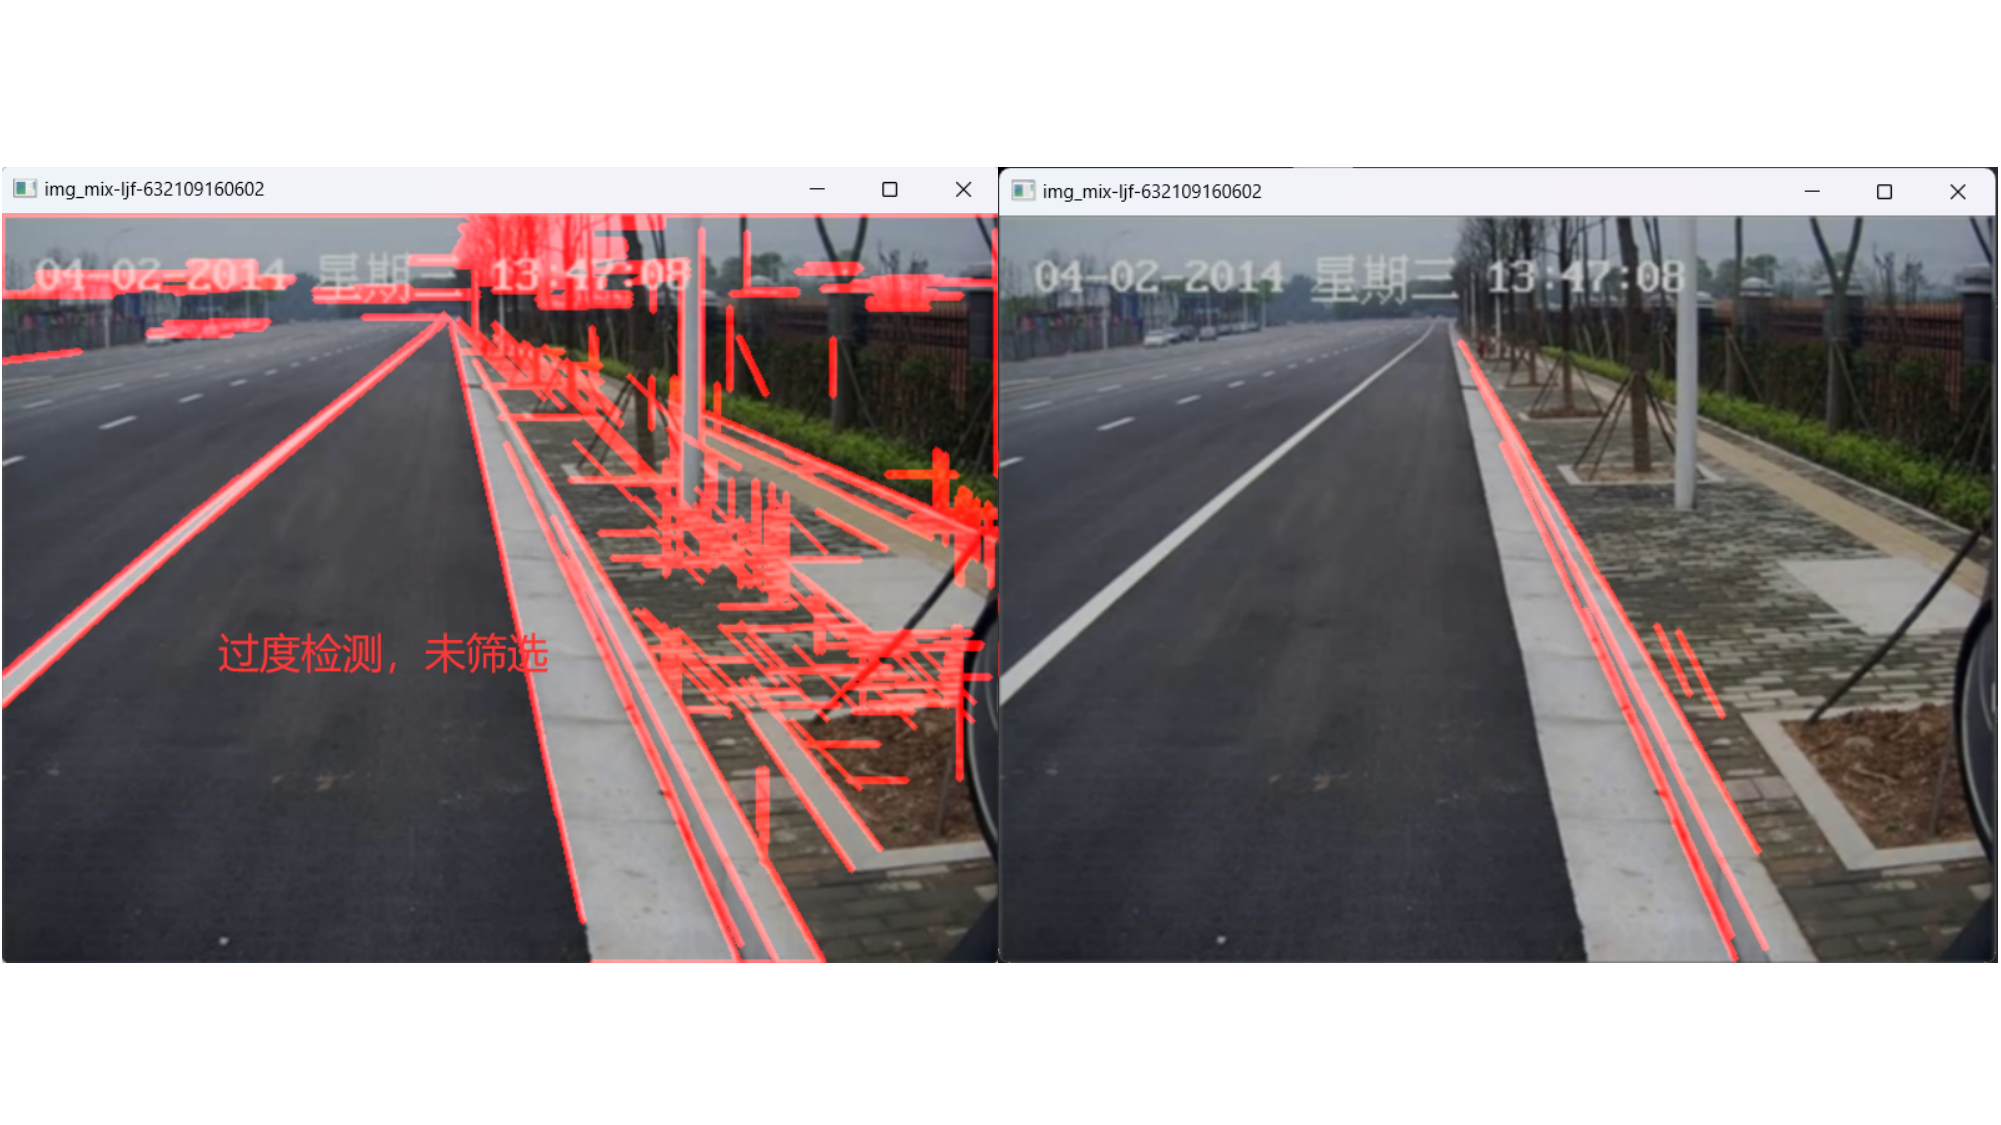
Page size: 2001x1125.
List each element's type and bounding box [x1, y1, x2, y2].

picture [2, 167, 1998, 963]
